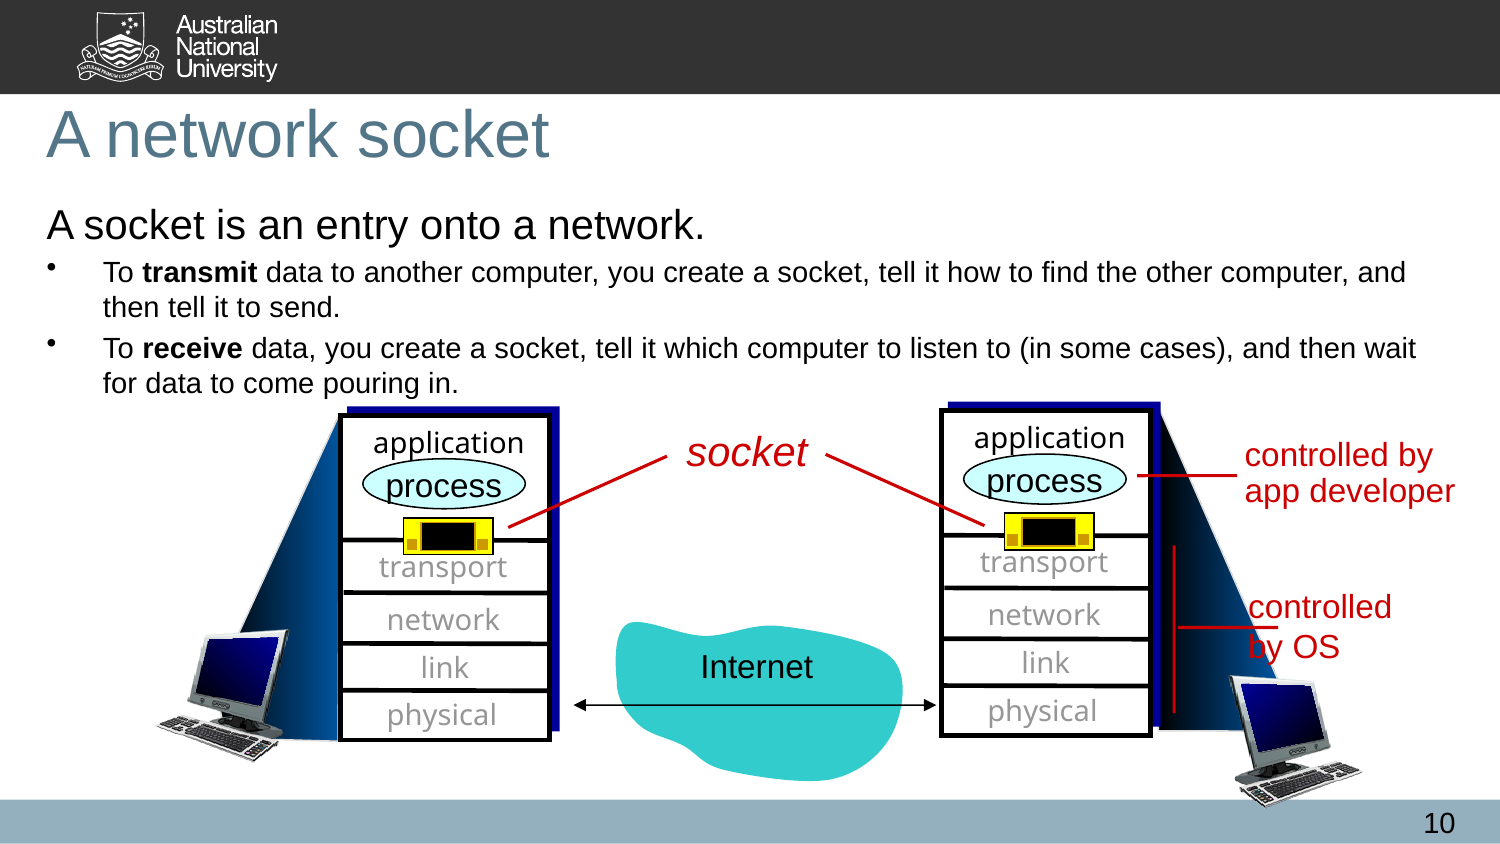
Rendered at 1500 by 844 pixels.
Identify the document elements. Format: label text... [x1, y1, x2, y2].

title A network socket [31, 94, 1471, 169]
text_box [123, 401, 1471, 819]
list A socket is an entry onto a network. To transmit data to another computer, you create a socket, tell it how to find the other computer, and then tell it to send. To receive data, you create a socket, tell it which computer to listen to (in some cases), and then wait for data to come pouring in. [31, 190, 1471, 754]
